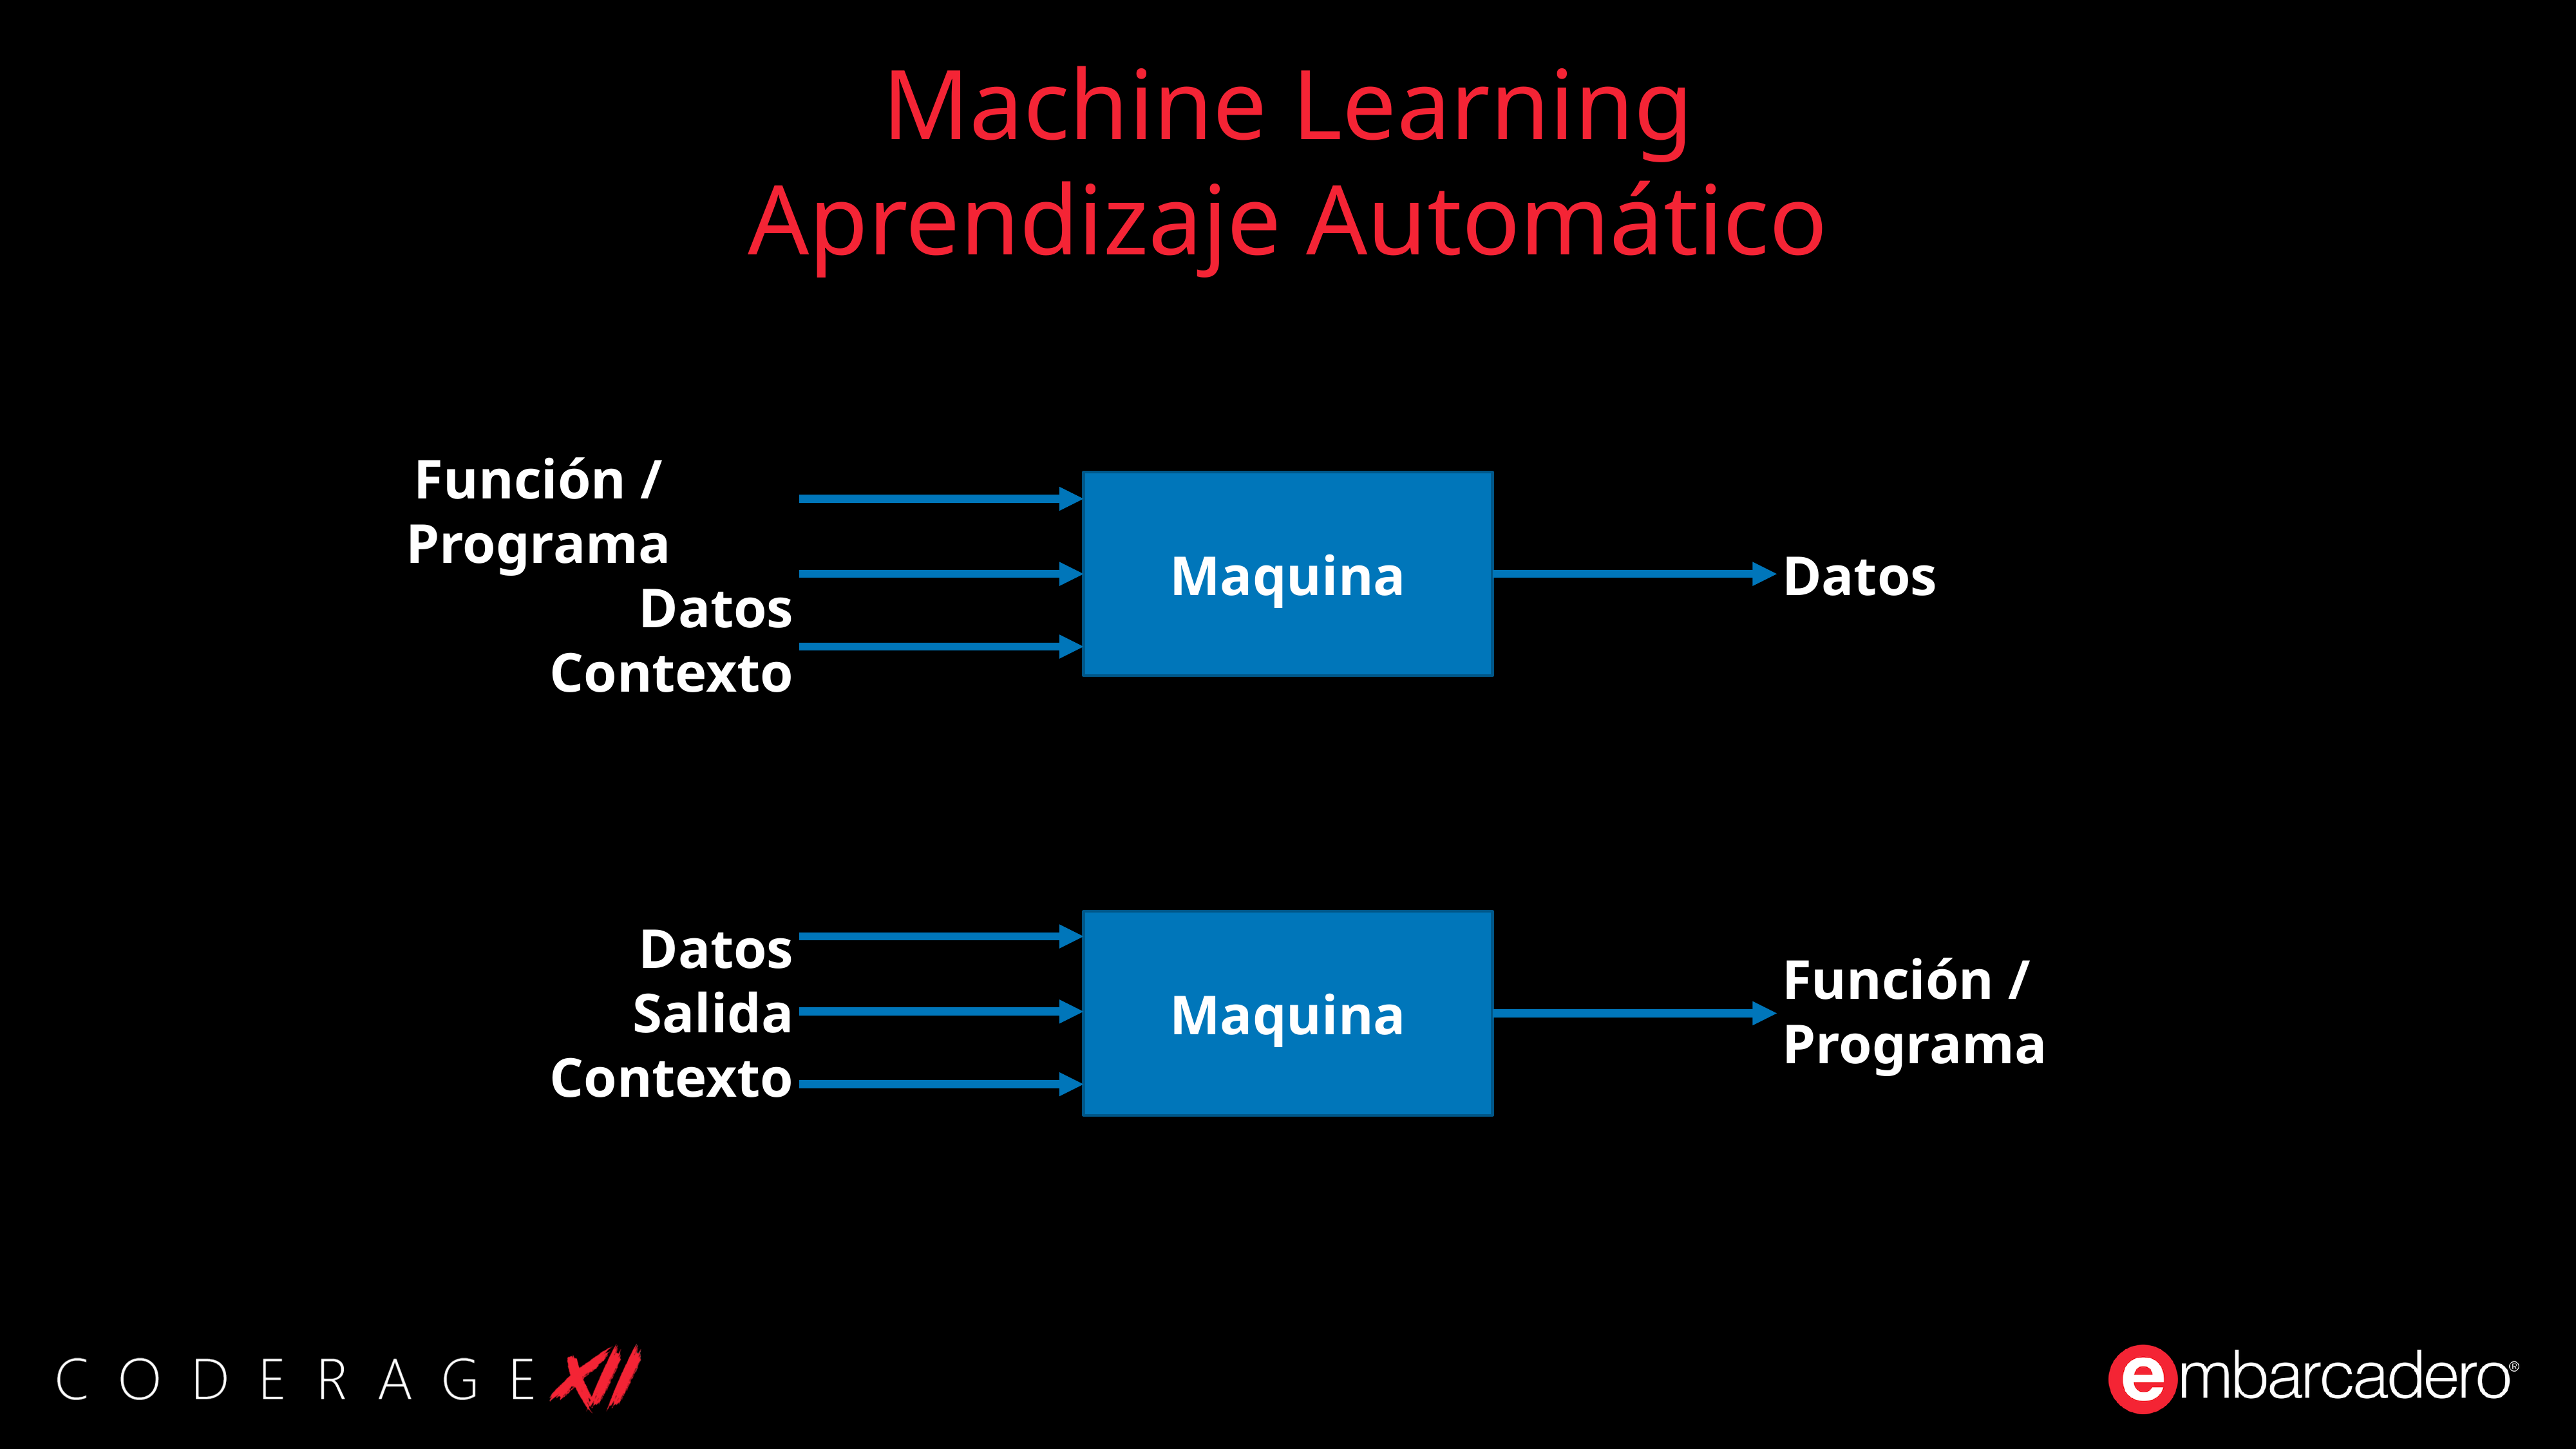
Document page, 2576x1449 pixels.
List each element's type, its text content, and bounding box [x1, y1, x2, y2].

picture [2051, 1309, 2576, 1449]
text_box Datos Salida Contexto [277, 909, 799, 1113]
text_box Función / Programa Datos Contexto [277, 439, 799, 708]
text_box Función / Programa [1777, 876, 2298, 1144]
title Machine Learning Aprendizaje Automático [178, 37, 2398, 279]
text_box Maquina [1082, 471, 1494, 677]
text_box Datos [1777, 471, 2298, 676]
picture [0, 1309, 698, 1449]
text_box Maquina [1082, 910, 1494, 1117]
